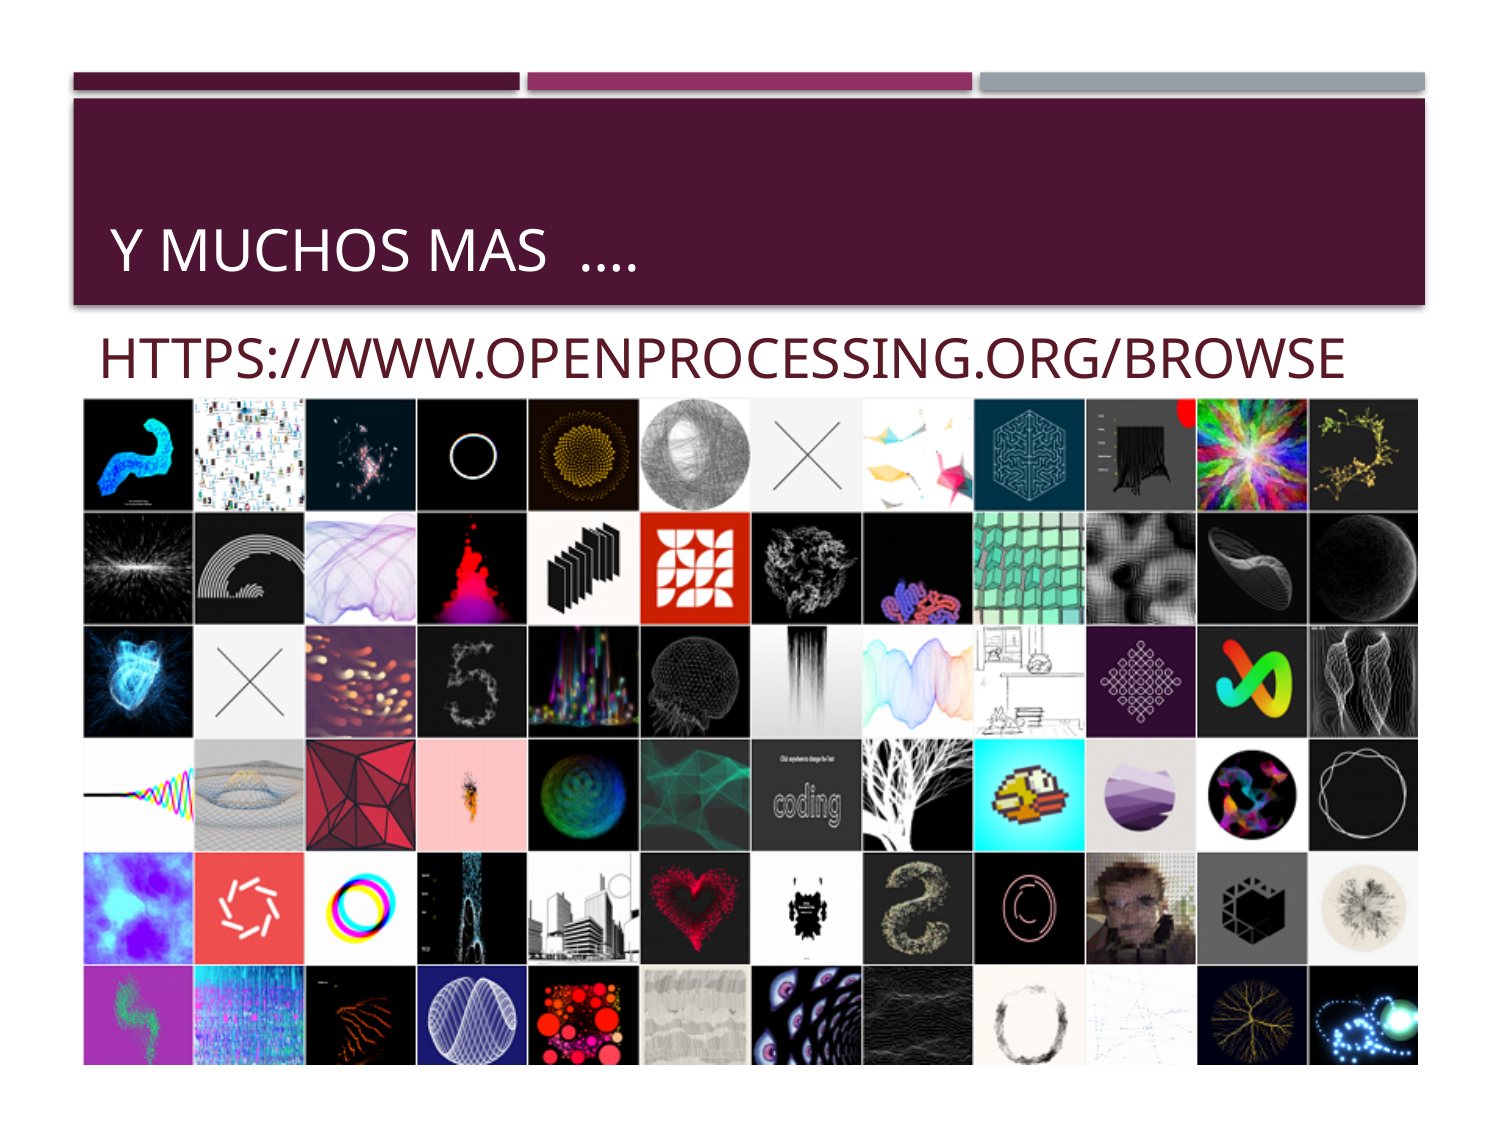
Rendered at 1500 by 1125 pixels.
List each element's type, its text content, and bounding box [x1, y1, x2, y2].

text_box https://www.openprocessing.org/browse [83, 314, 1418, 396]
title Y muchos mas …. [95, 112, 1406, 291]
picture [82, 396, 1419, 1065]
